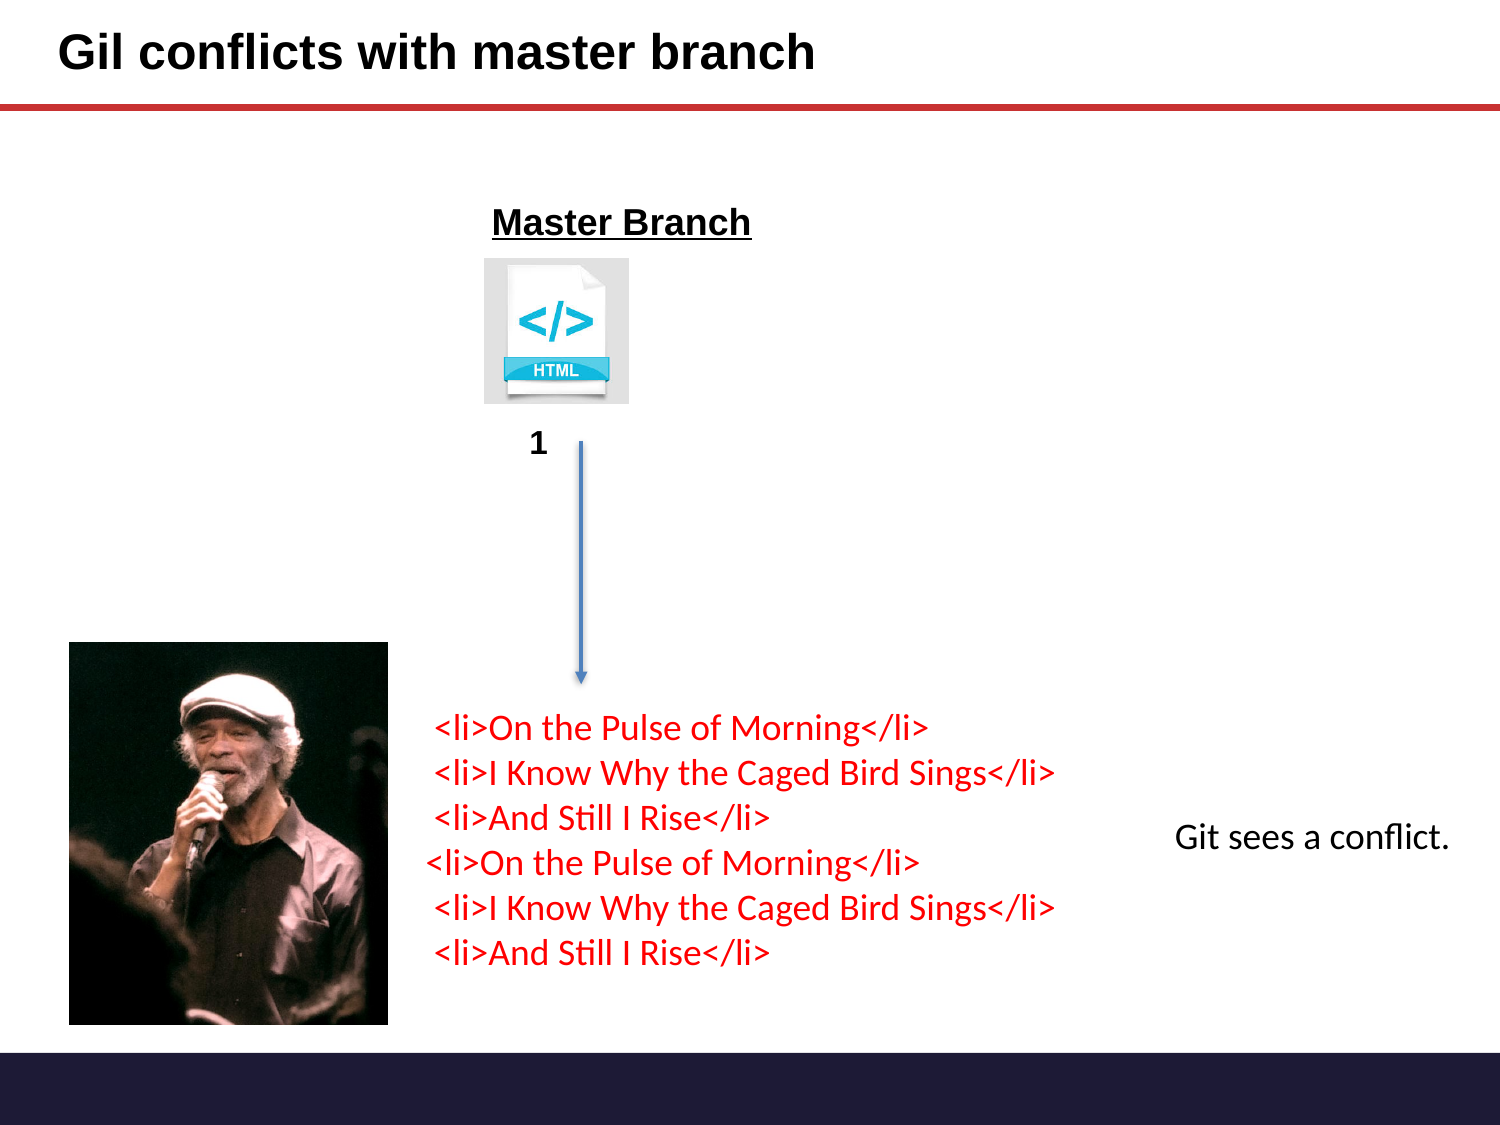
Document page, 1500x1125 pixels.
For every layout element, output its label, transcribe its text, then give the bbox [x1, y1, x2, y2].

text_box <li>On the Pulse of Morning</li> <li>I Know Why the Caged Bird Sings</li> <li>And Still I Rise</li> <li>On the Pulse of Morning</li> <li>I Know Why the Caged Bird Sings</li> <li>And Still I Rise</li> [418, 694, 1170, 980]
picture [483, 258, 629, 404]
text_box 1 [521, 414, 556, 469]
picture [68, 642, 388, 1025]
text_box [575, 440, 588, 685]
text_box Master Branch [484, 190, 760, 251]
text_box Git sees a conflict. [1167, 804, 1459, 865]
text_box Gil conflicts with master branch [49, 12, 1113, 88]
